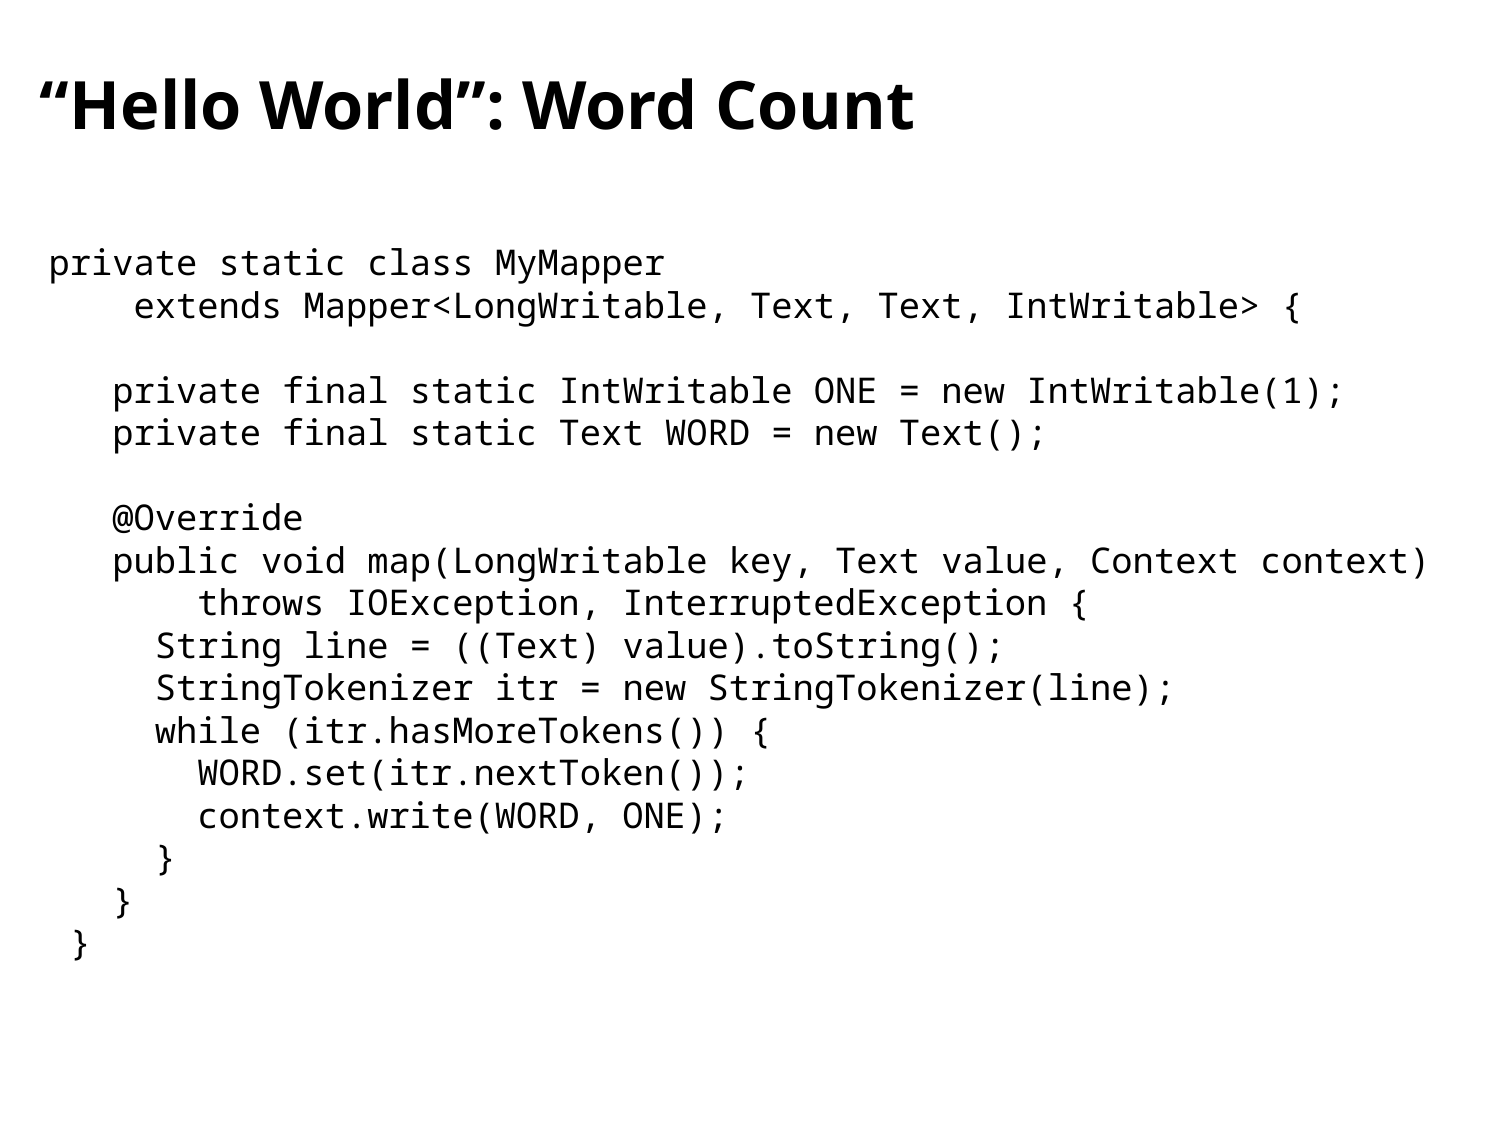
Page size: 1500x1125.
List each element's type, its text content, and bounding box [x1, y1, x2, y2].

title “Hello World”: Word Count [24, 18, 1451, 188]
text_box private static class MyMapper extends Mapper<LongWritable, Text, Text, IntWritable> { private final static IntWritable ONE = new IntWritable(1); private final static Text WORD = new Text(); @Override public void map(LongWritable key, Text value, Context context) throws IOException, InterruptedException { String line = ((Text) value).toString(); StringTokenizer itr = new StringTokenizer(line); while (itr.hasMoreTokens()) { WORD.set(itr.nextToken()); context.write(WORD, ONE); } } } [12, 232, 1450, 971]
